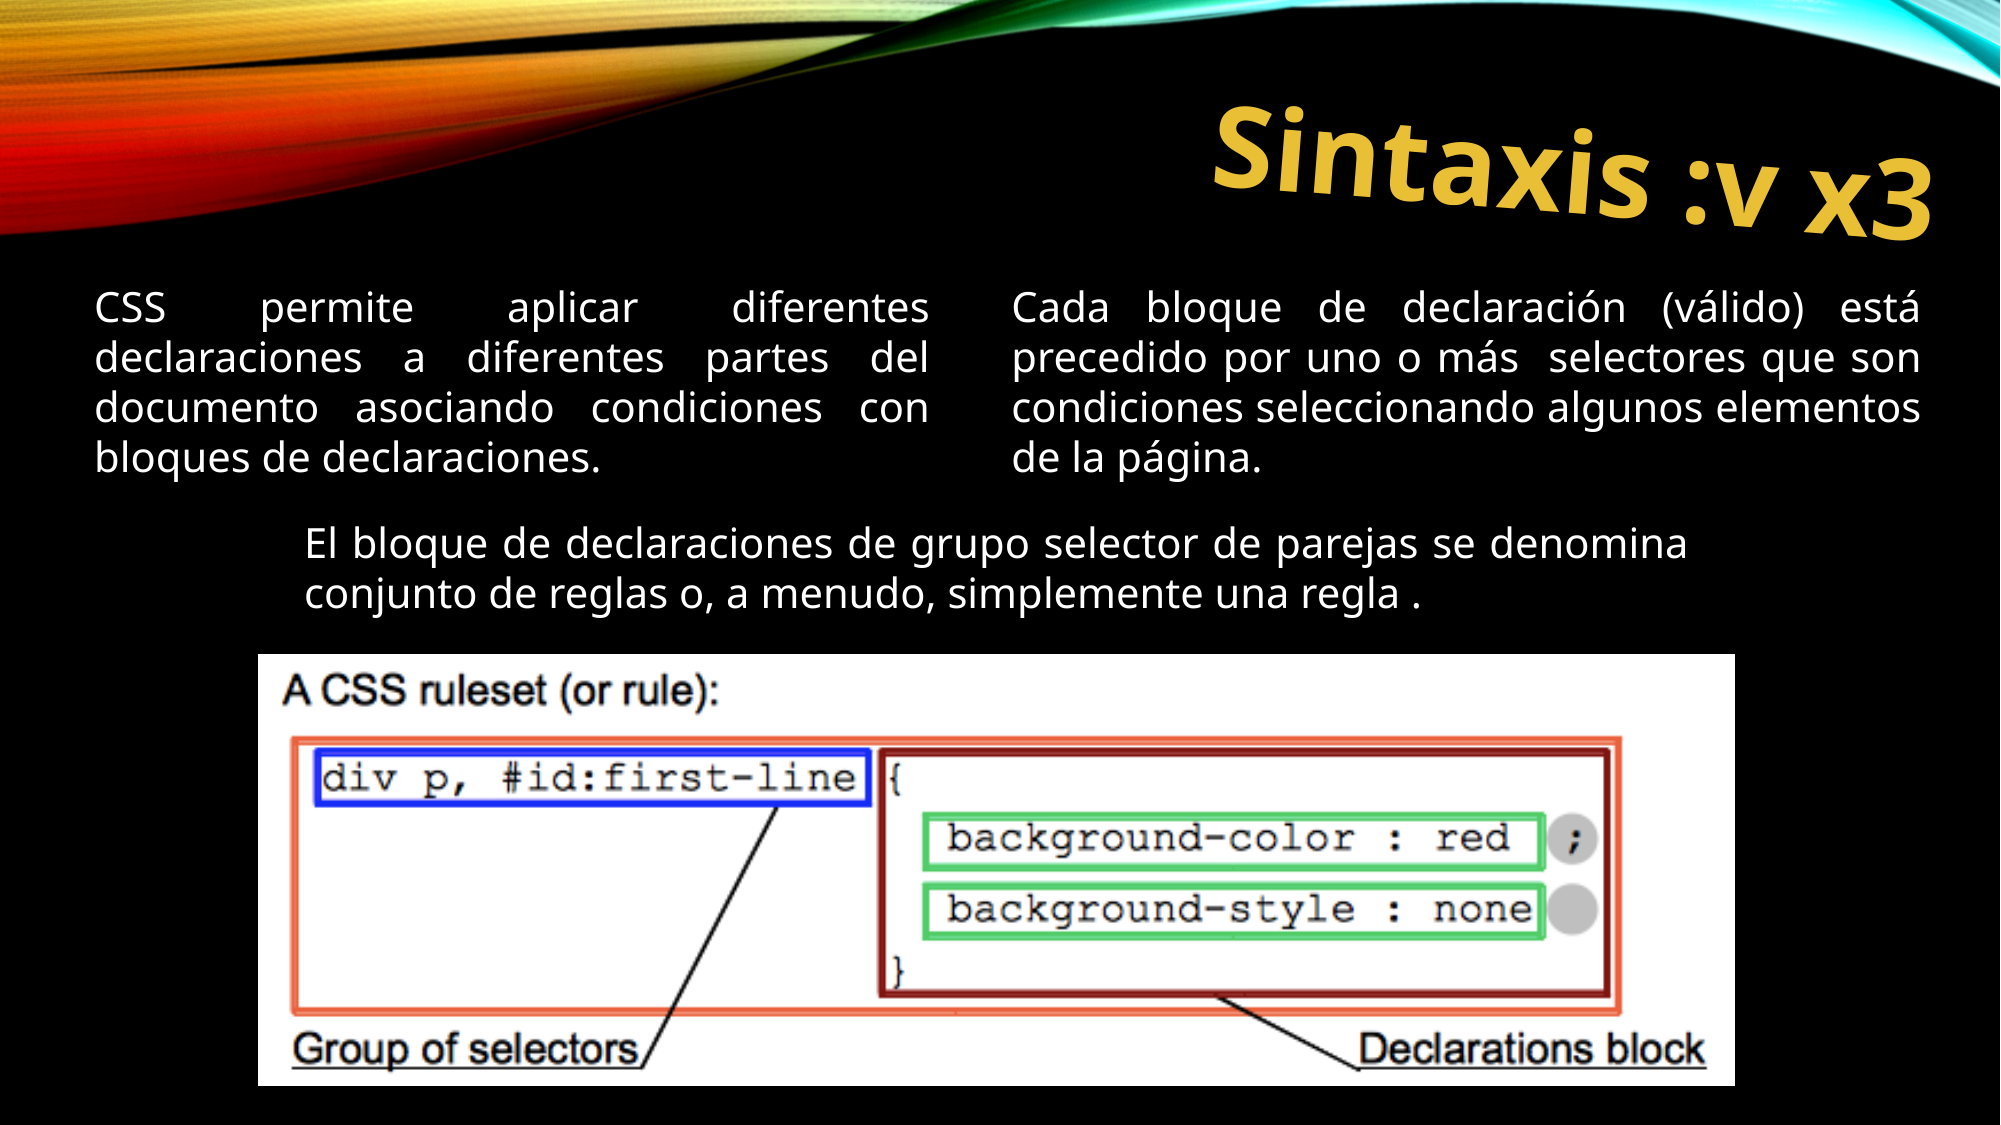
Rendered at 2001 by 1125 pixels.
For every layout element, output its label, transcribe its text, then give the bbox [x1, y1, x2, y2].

text_box El bloque de declaraciones de grupo selector de parejas se denomina conjunto de reglas o, a menudo, simplemente una regla . [289, 509, 1705, 625]
picture [0, 0, 2000, 237]
text_box Sintaxis :v x3 [1191, 64, 1958, 274]
picture [258, 653, 1735, 1086]
text_box Cada bloque de declaración (válido) está precedido por uno o más selectores que son condiciones seleccionando algunos elementos de la página. [996, 273, 1937, 489]
text_box CSS permite aplicar diferentes declaraciones a diferentes partes del documento asociando condiciones con bloques de declaraciones. [79, 273, 945, 489]
